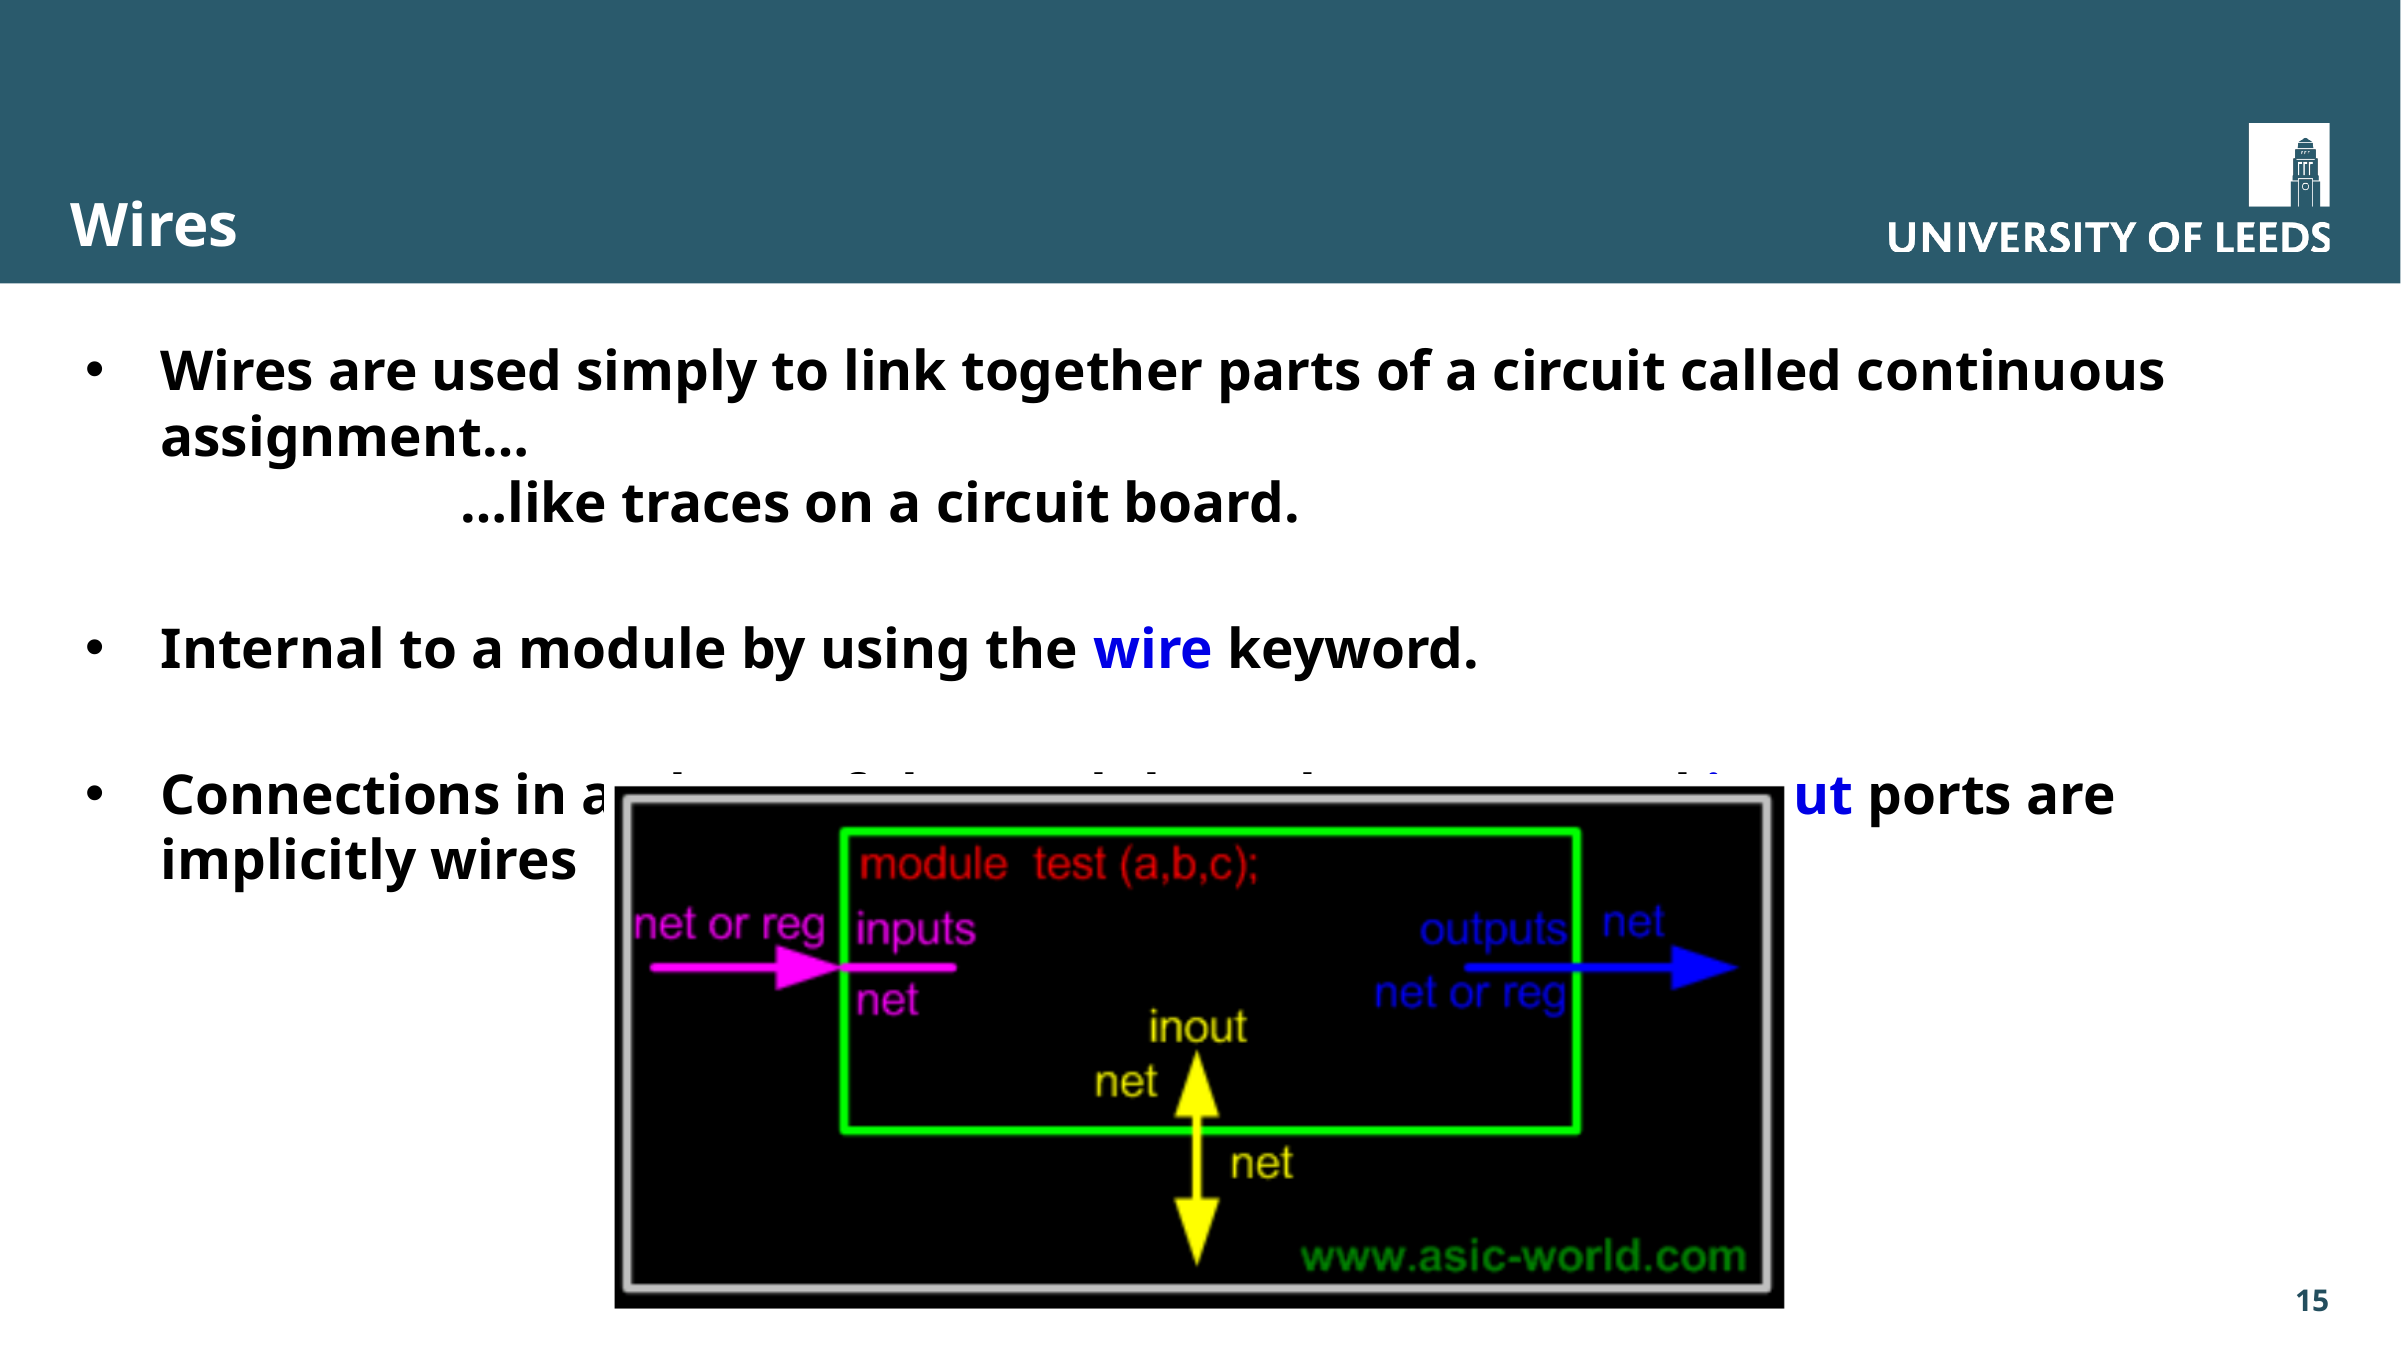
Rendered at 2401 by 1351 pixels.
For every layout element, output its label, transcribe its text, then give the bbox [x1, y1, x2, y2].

picture [604, 774, 1797, 1312]
title Wires [70, 81, 1806, 259]
list Wires are used simply to link together parts of a circuit called continuous assignment… …like traces on a circuit board. Internal to a module by using the wire keyword. Connections in and out of the module — the output and input ports are implicitly wires [70, 327, 2329, 1230]
